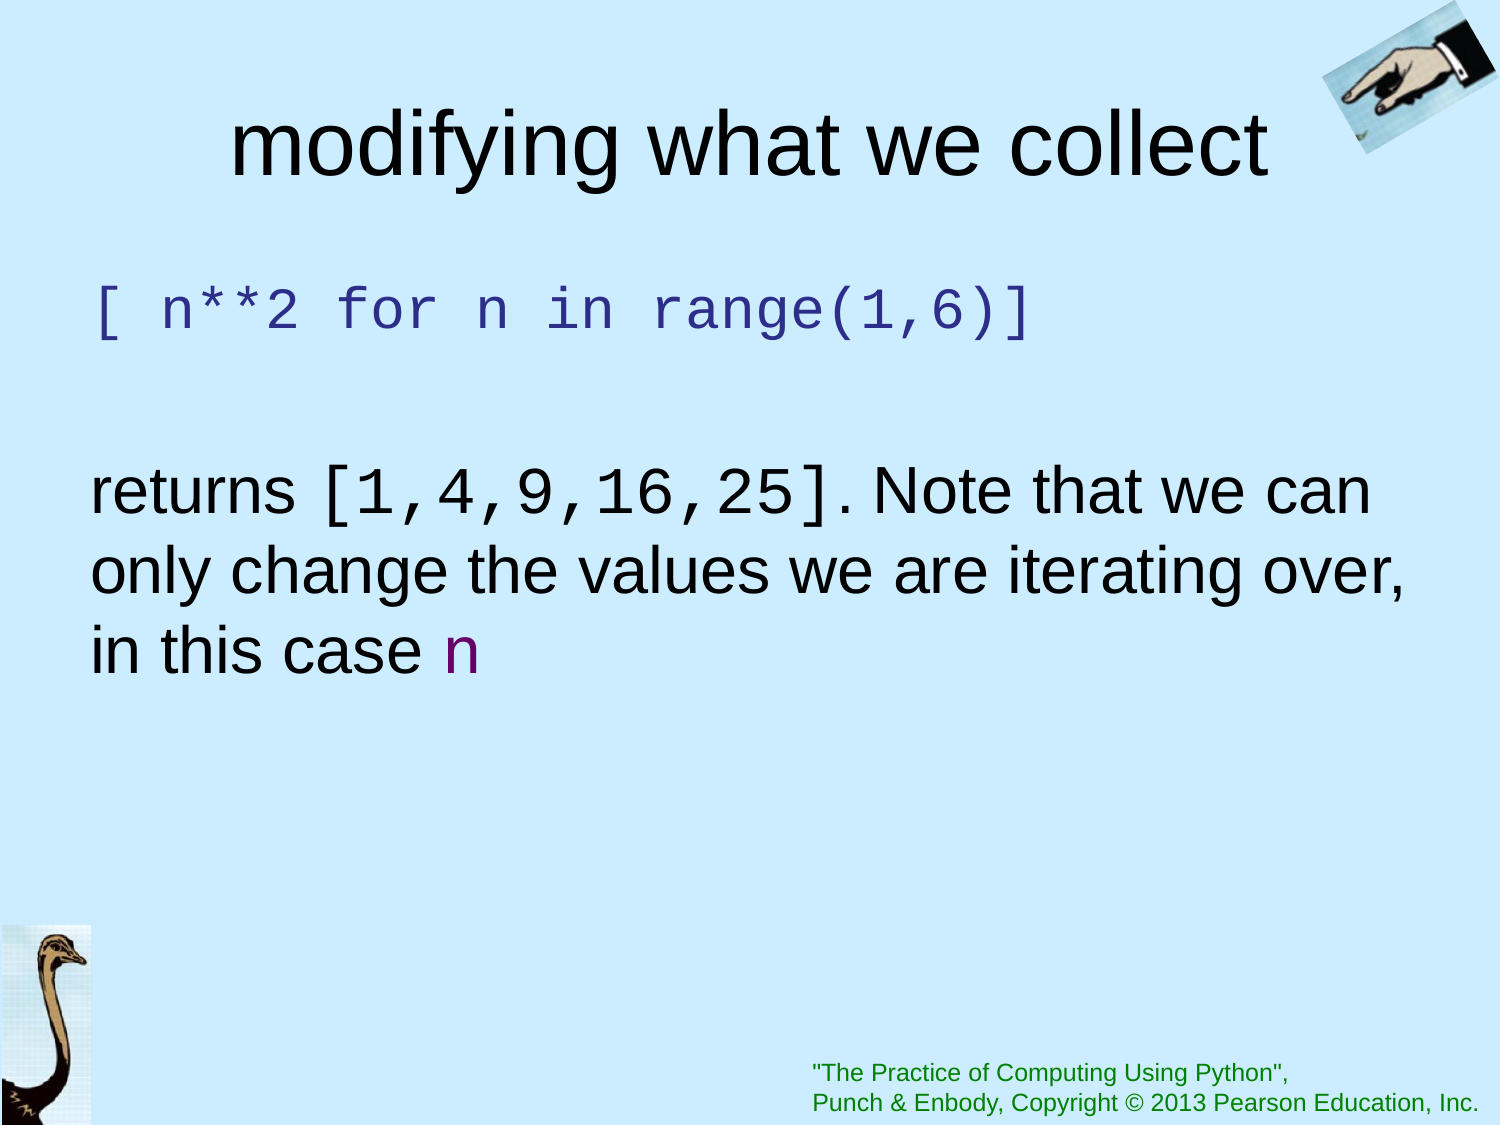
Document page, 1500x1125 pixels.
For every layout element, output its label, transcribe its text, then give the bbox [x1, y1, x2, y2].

title modifying what we collect [75, 45, 1425, 233]
picture [2, 924, 92, 1125]
picture [1378, 0, 1499, 120]
list [ n**2 for n in range(1,6)] returns [1,4,9,16,25]. Note that we can only change the values we are iterating over, in this case n [75, 262, 1425, 1005]
